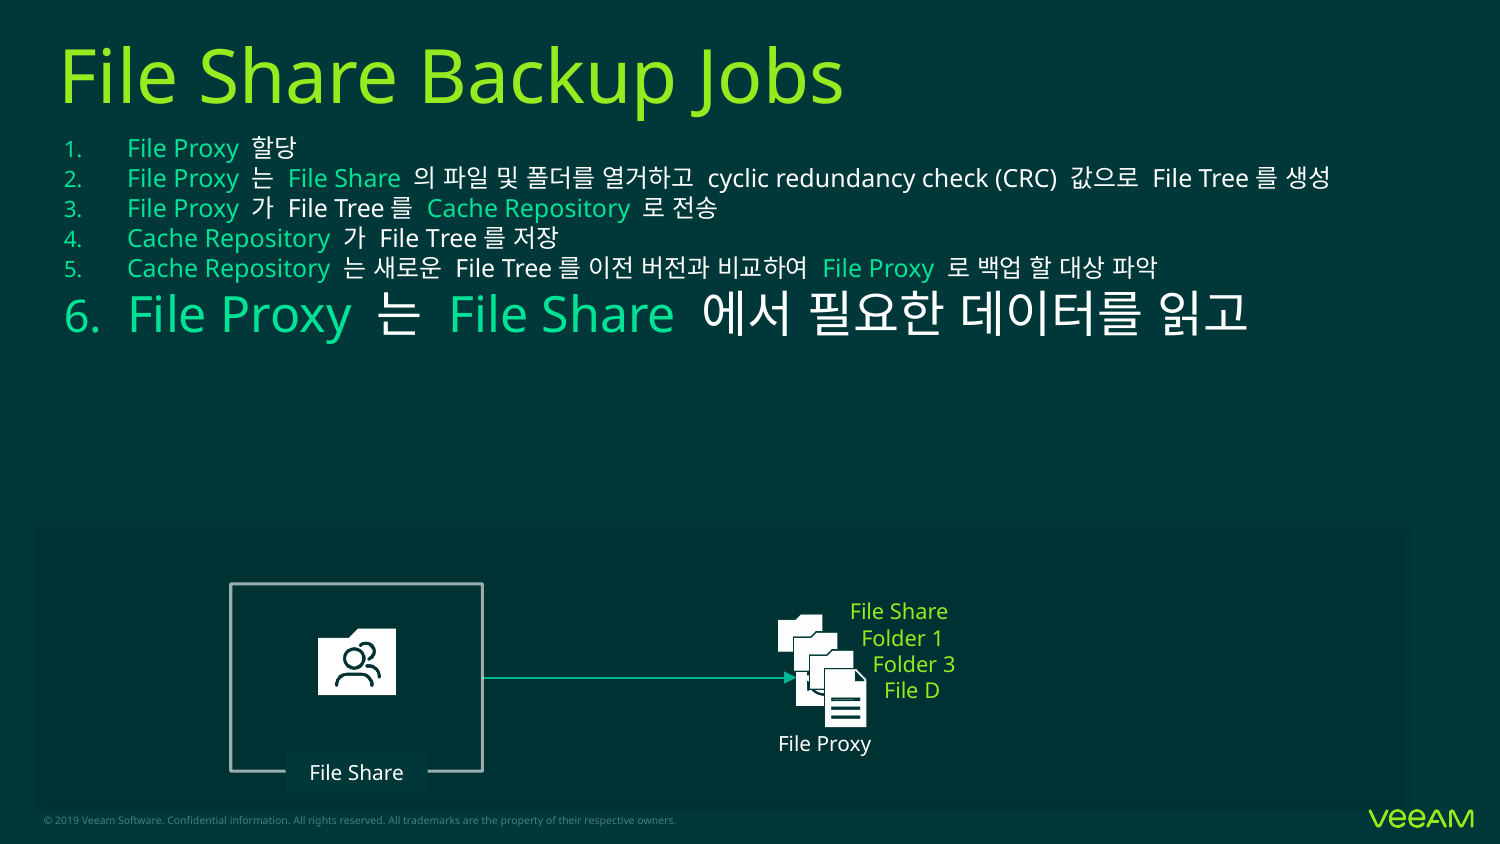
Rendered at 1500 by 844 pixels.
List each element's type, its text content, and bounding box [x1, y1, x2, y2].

title File Share Backup Jobs [59, 28, 1432, 119]
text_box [777, 612, 868, 728]
picture [1368, 809, 1474, 828]
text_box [764, 649, 885, 764]
list File Proxy 할당 File Proxy 는 File Share 의 파일 및 폴더를 열거하고 cyclic redundancy check (CRC) 값으로 File Tree를 생성 File Proxy 가 File Tree를 Cache Repository 로 전송 Cache Repository 가 File Tree를 저장 Cache Repository 는 새로운 File Tree를 이전 버전과 비교하여 File Proxy 로 백업 할 대상 파악 File Proxy 는 File Share 에서 필요한 데이터를 읽고 [63, 132, 1436, 406]
text_box File Share Folder 1 Folder 3 File D [834, 590, 1143, 711]
table_cell /file2100 [764, 649, 869, 734]
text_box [230, 583, 483, 793]
text_box [39, 521, 1407, 806]
table_cell NAS 백업 (NFS) [227, 587, 888, 797]
